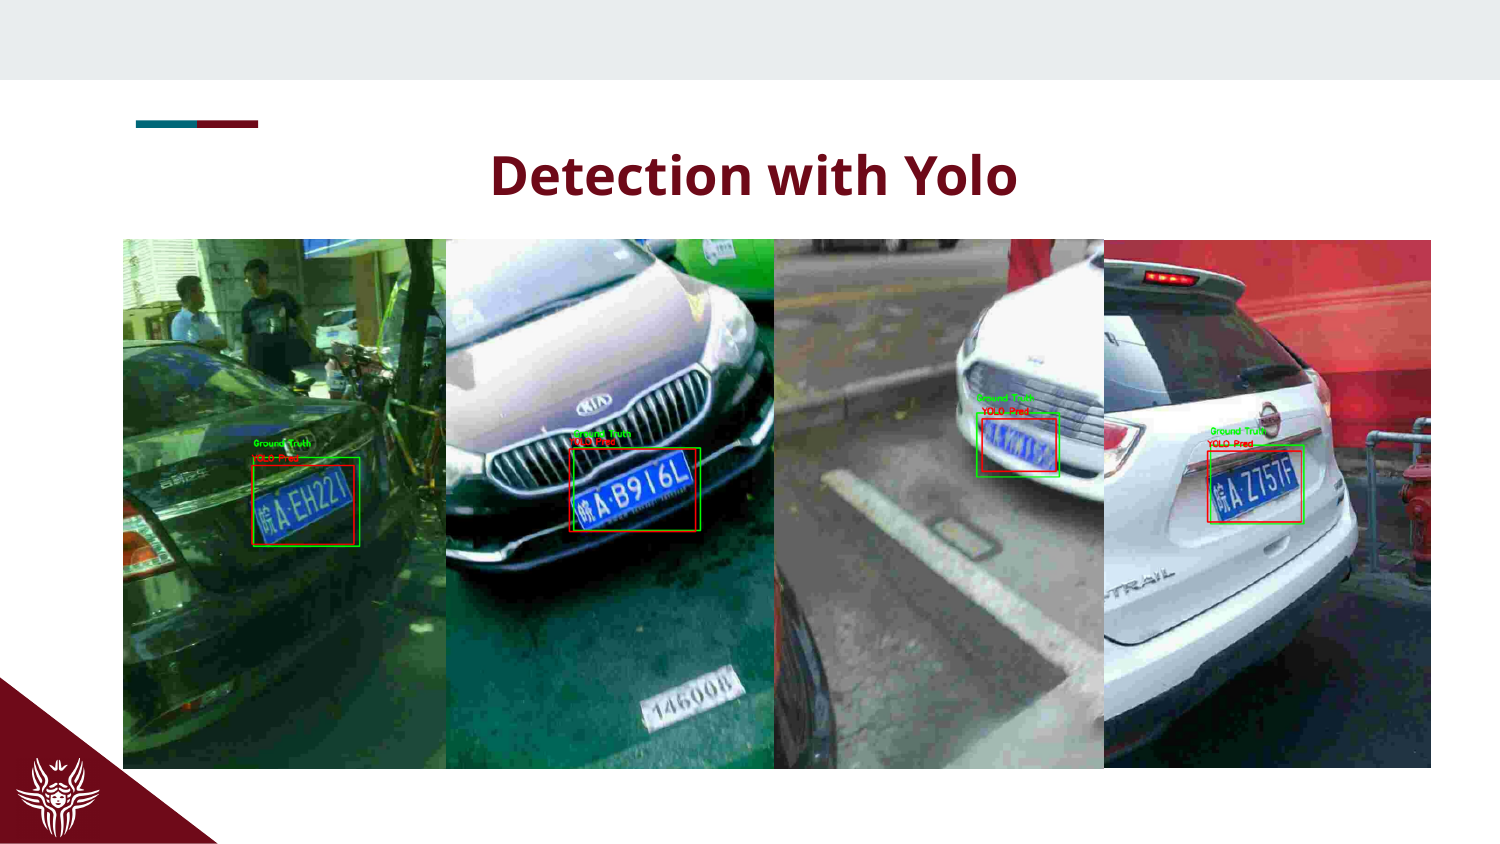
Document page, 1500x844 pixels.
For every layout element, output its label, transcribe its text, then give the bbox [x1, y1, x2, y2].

title Detection with Yolo [123, 126, 1386, 214]
picture [123, 239, 1434, 770]
picture [16, 758, 100, 839]
